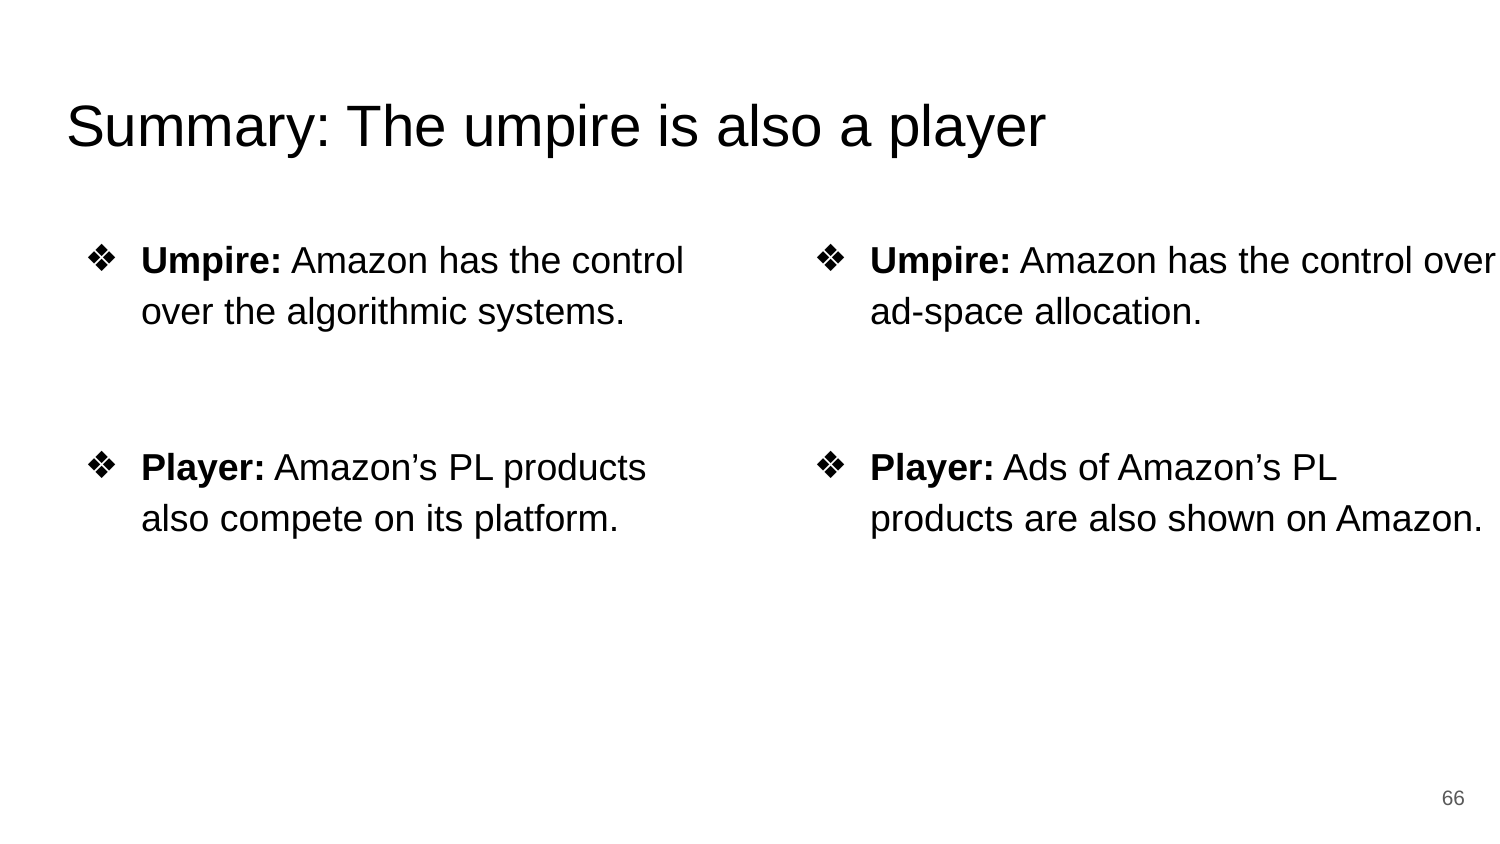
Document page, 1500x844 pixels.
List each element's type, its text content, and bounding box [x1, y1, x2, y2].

list Umpire: Amazon has the control over ad-space allocation. Player: Ads of Amazon’s PL products are also shown on Amazon. [780, 214, 1500, 775]
title Summary: The umpire is also a player [51, 72, 1449, 167]
list Umpire: Amazon has the control over the algorithmic systems. Player: Amazon’s PL products also compete on its platform. [51, 214, 708, 775]
slide_number ‹#› [1389, 764, 1480, 830]
